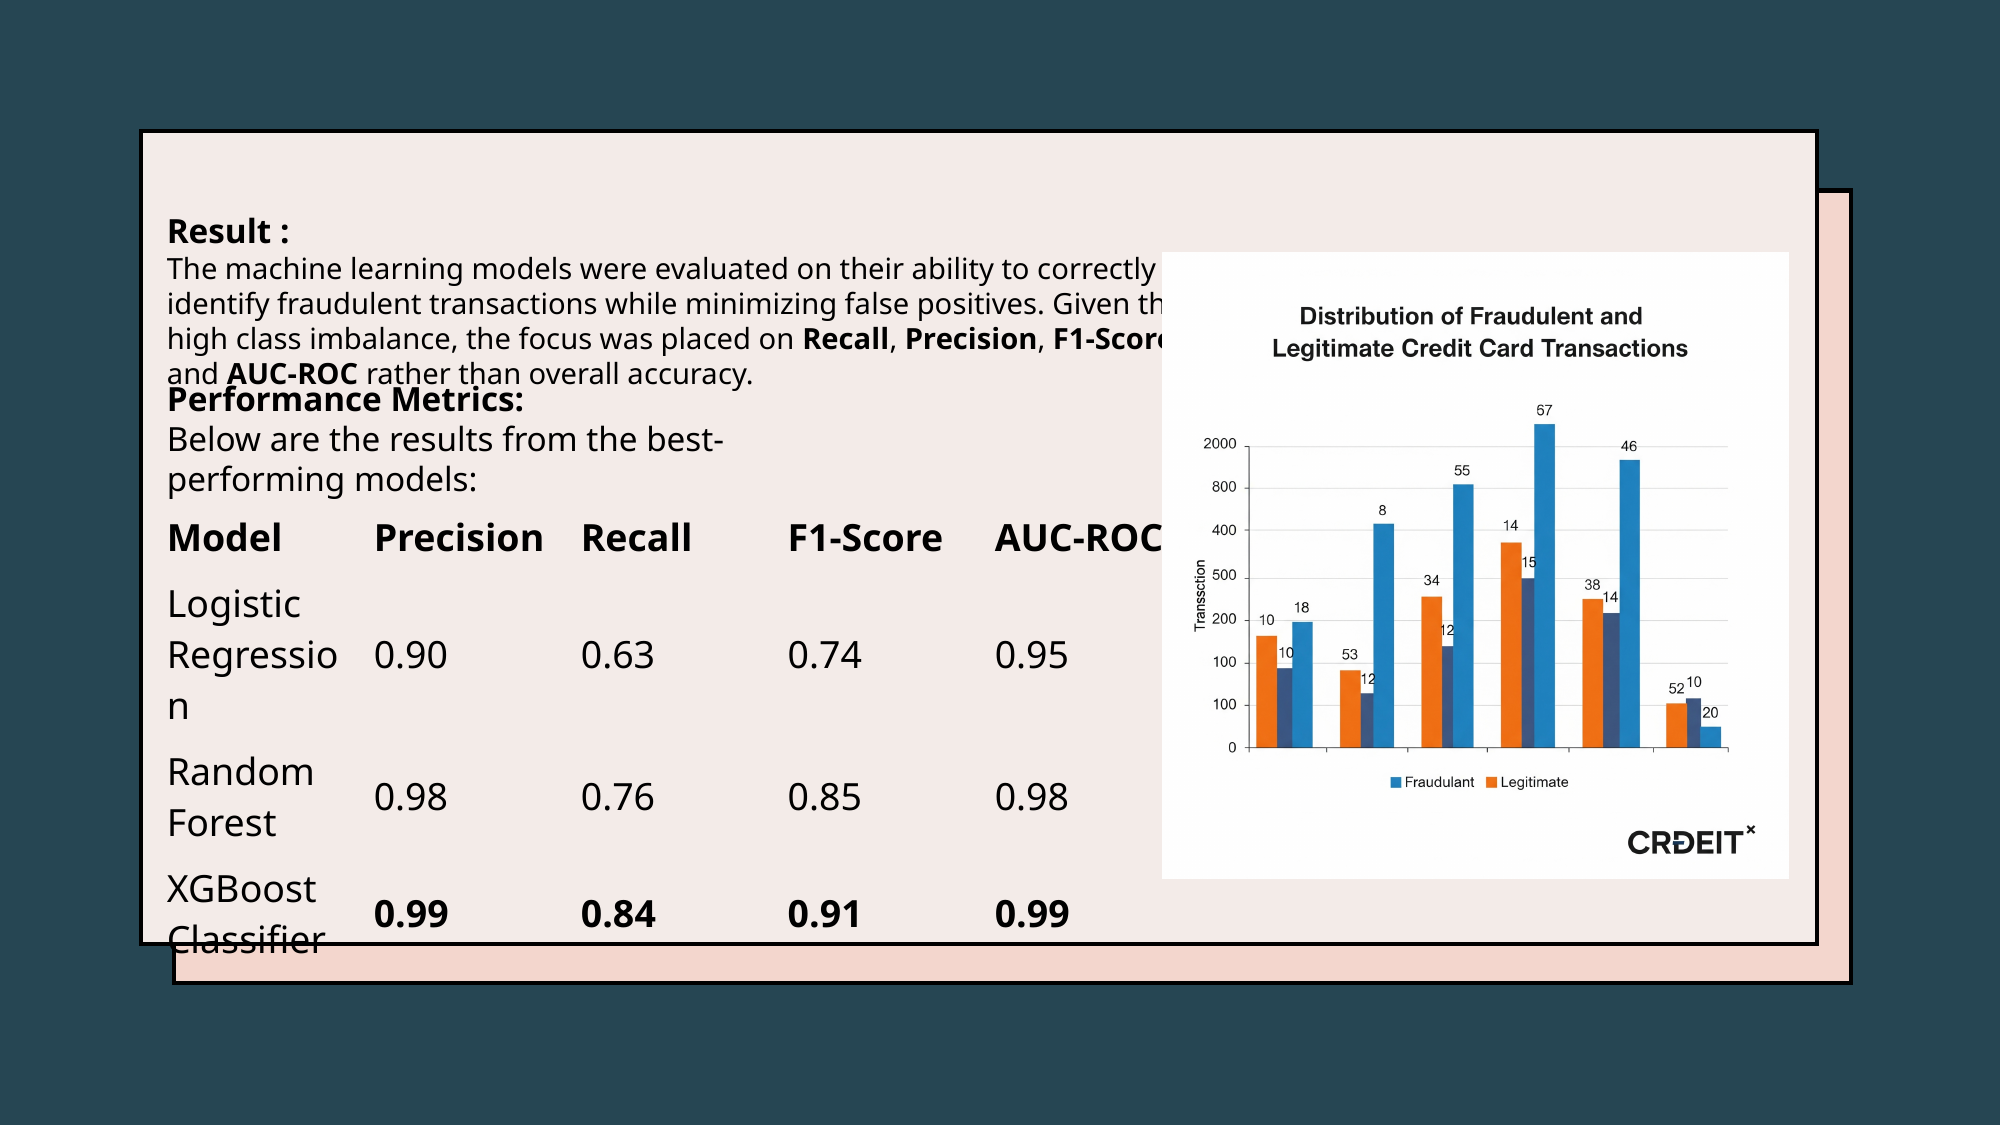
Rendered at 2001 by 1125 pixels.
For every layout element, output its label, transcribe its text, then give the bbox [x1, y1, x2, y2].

table_cell 0.74 [773, 570, 980, 738]
table_cell 0.98 [980, 738, 1162, 855]
table_cell 0.76 [566, 738, 773, 855]
table_cell 0.63 [566, 570, 773, 738]
text_box Result : The machine learning models were evaluated on their ability to correctly identify fraudulent transactions while minimizing false positives. Given the high class imbalance, the focus was placed on Recall, Precision, F1-Score, and AUC-ROC rather than overall accuracy. [151, 203, 1225, 398]
table_cell 0.99 [359, 855, 566, 972]
table_header AUC-ROC [980, 504, 1162, 570]
table_header F1-Score [773, 504, 980, 570]
table_header Model [152, 506, 359, 570]
table_cell 0.98 [359, 738, 566, 855]
table_cell Random Forest [152, 738, 359, 855]
table_cell 0.85 [773, 738, 980, 855]
table_cell 0.95 [980, 570, 1162, 738]
picture [1162, 252, 1789, 879]
table_cell 0.90 [359, 570, 566, 738]
table_cell 0.99 [980, 855, 1187, 972]
table_header Precision [359, 506, 566, 570]
table_cell 0.91 [773, 855, 980, 972]
table_header Recall [566, 506, 773, 570]
text_box Performance Metrics: Below are the results from the best-performing models: [151, 331, 855, 506]
table_cell XGBoost Classifier [152, 855, 359, 972]
table_cell 0.84 [566, 855, 773, 972]
table_cell Logistic Regression [152, 570, 359, 738]
